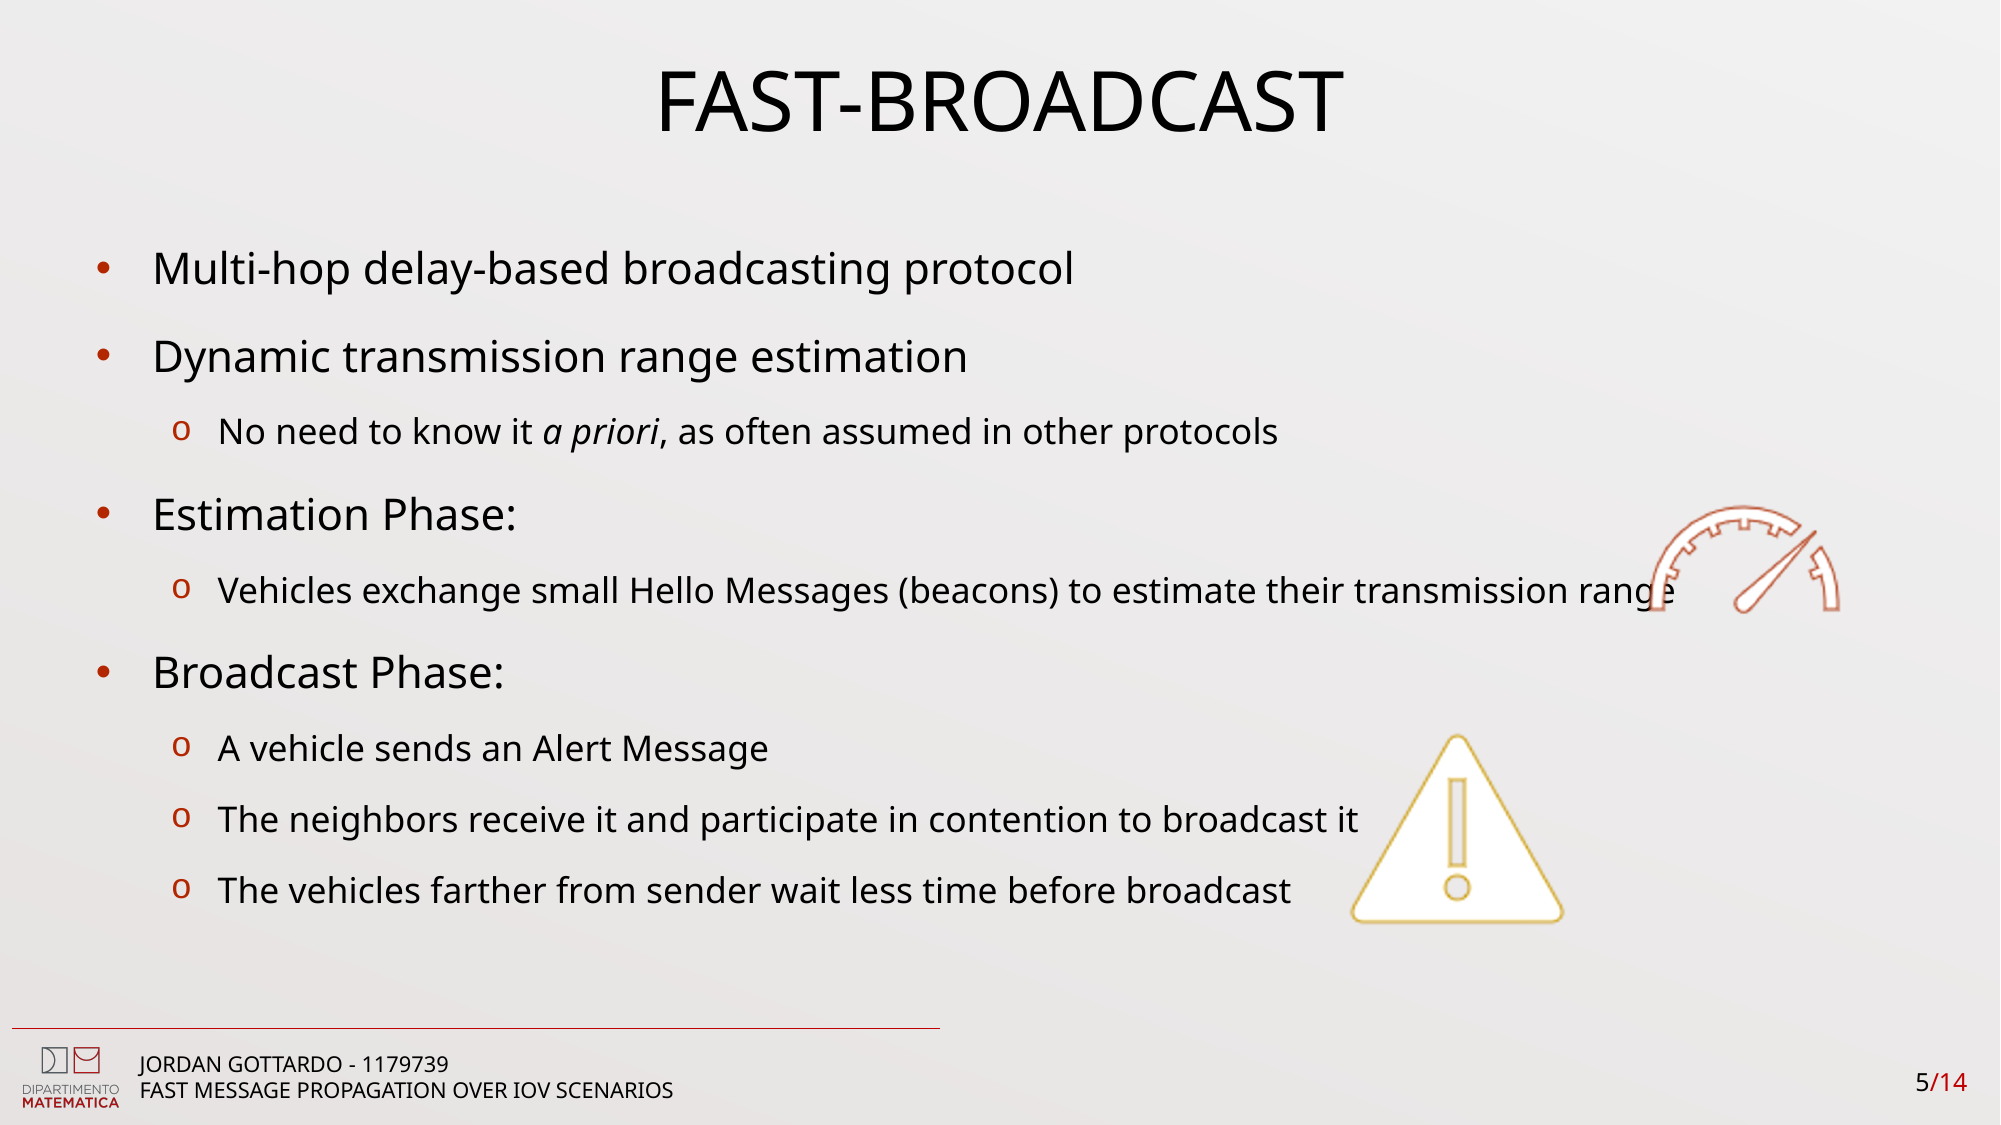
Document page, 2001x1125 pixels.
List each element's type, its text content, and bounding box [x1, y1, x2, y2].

text_box 5 [1885, 1058, 1945, 1104]
list Multi-hop delay-based broadcasting protocol Dynamic transmission range estimation No need to know it a priori, as often assumed in other protocols Estimation Phase: Vehicles exchange small Hello Messages (beacons) to estimate their transmission range Broadcast Phase: A vehicle sends an Alert Message The neighbors receive it and participate in contention to broadcast it The vehicles farther from sender wait less time before broadcast [80, 207, 1725, 960]
title FAST-BROADCAST [137, 0, 1863, 208]
picture [23, 1047, 119, 1108]
picture [1642, 456, 1846, 660]
picture [1339, 711, 1574, 946]
